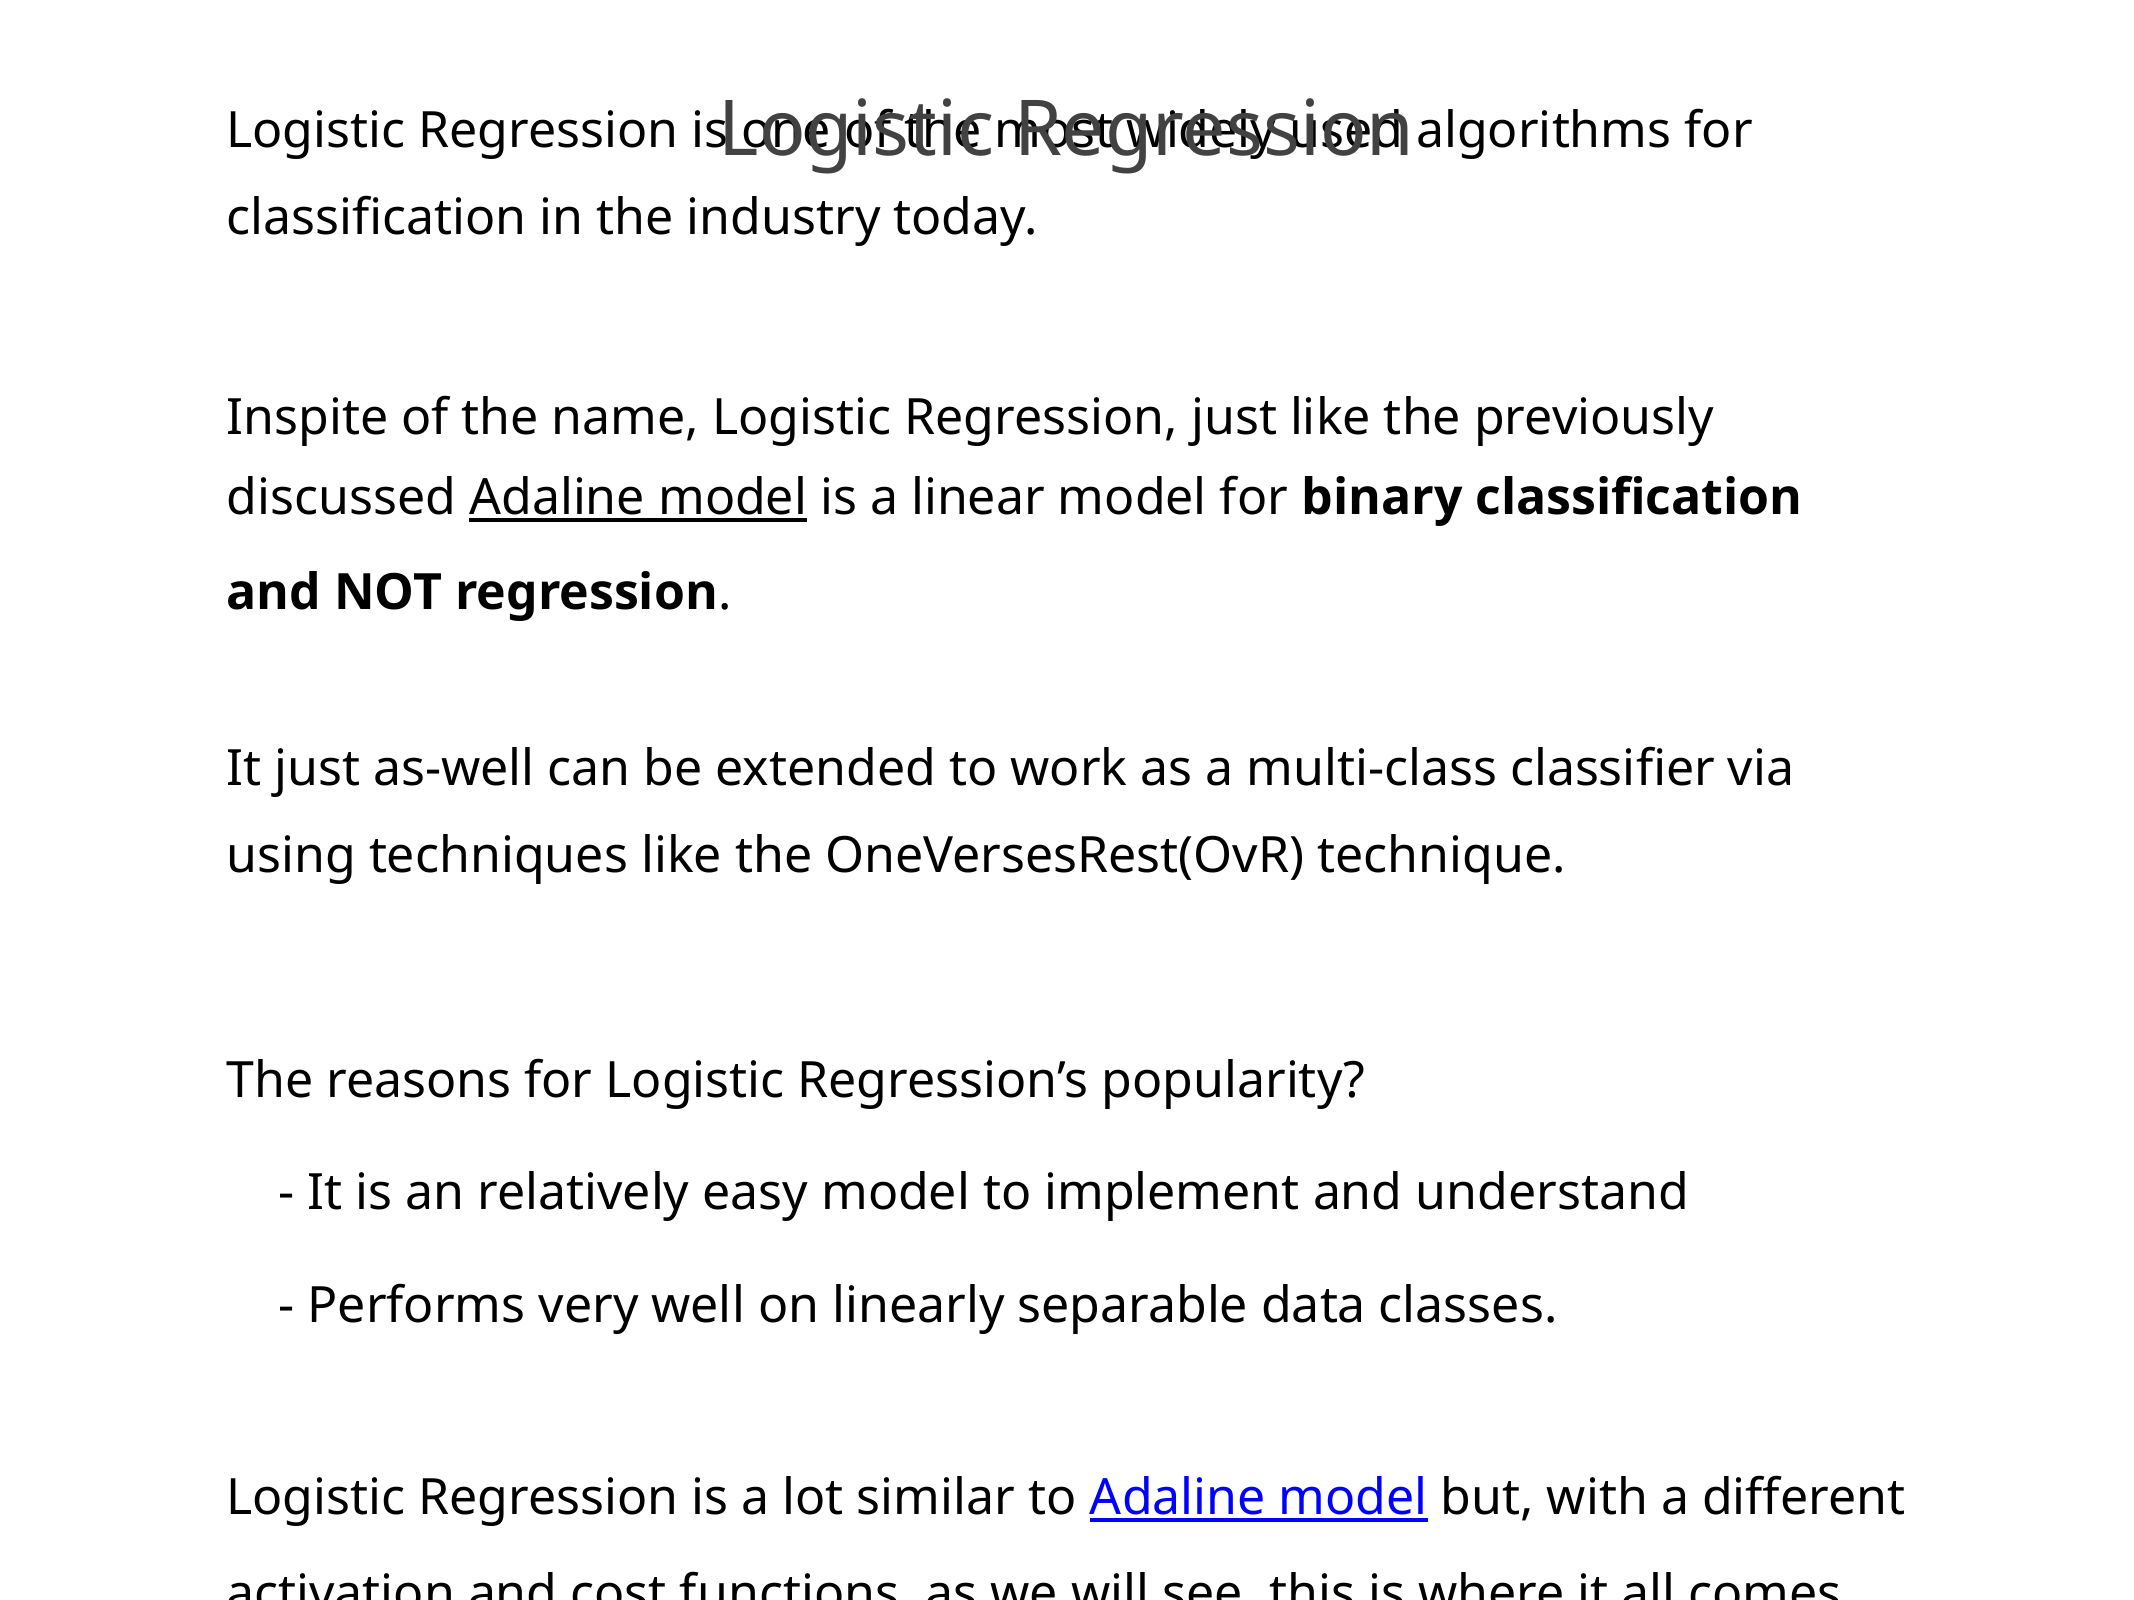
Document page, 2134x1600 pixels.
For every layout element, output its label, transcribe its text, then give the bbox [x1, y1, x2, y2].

text_box Logistic Regression is one of the most widely used algorithms for classification in the industry today. Inspite of the name, Logistic Regression, just like the previously discussed Adaline model is a linear model for binary classification and NOT regression. It just as-well can be extended to work as a multi-class classifier via using techniques like the OneVersesRest(OvR) technique. The reasons for Logistic Regression’s popularity? - It is an relatively easy model to implement and understand - Performs very well on linearly separable data classes. Logistic Regression is a lot similar to Adaline model but, with a different activation and cost functions, as we will see, this is where it all comes together. [218, 61, 1916, 1600]
text_box Logistic Regression [710, 69, 1423, 179]
